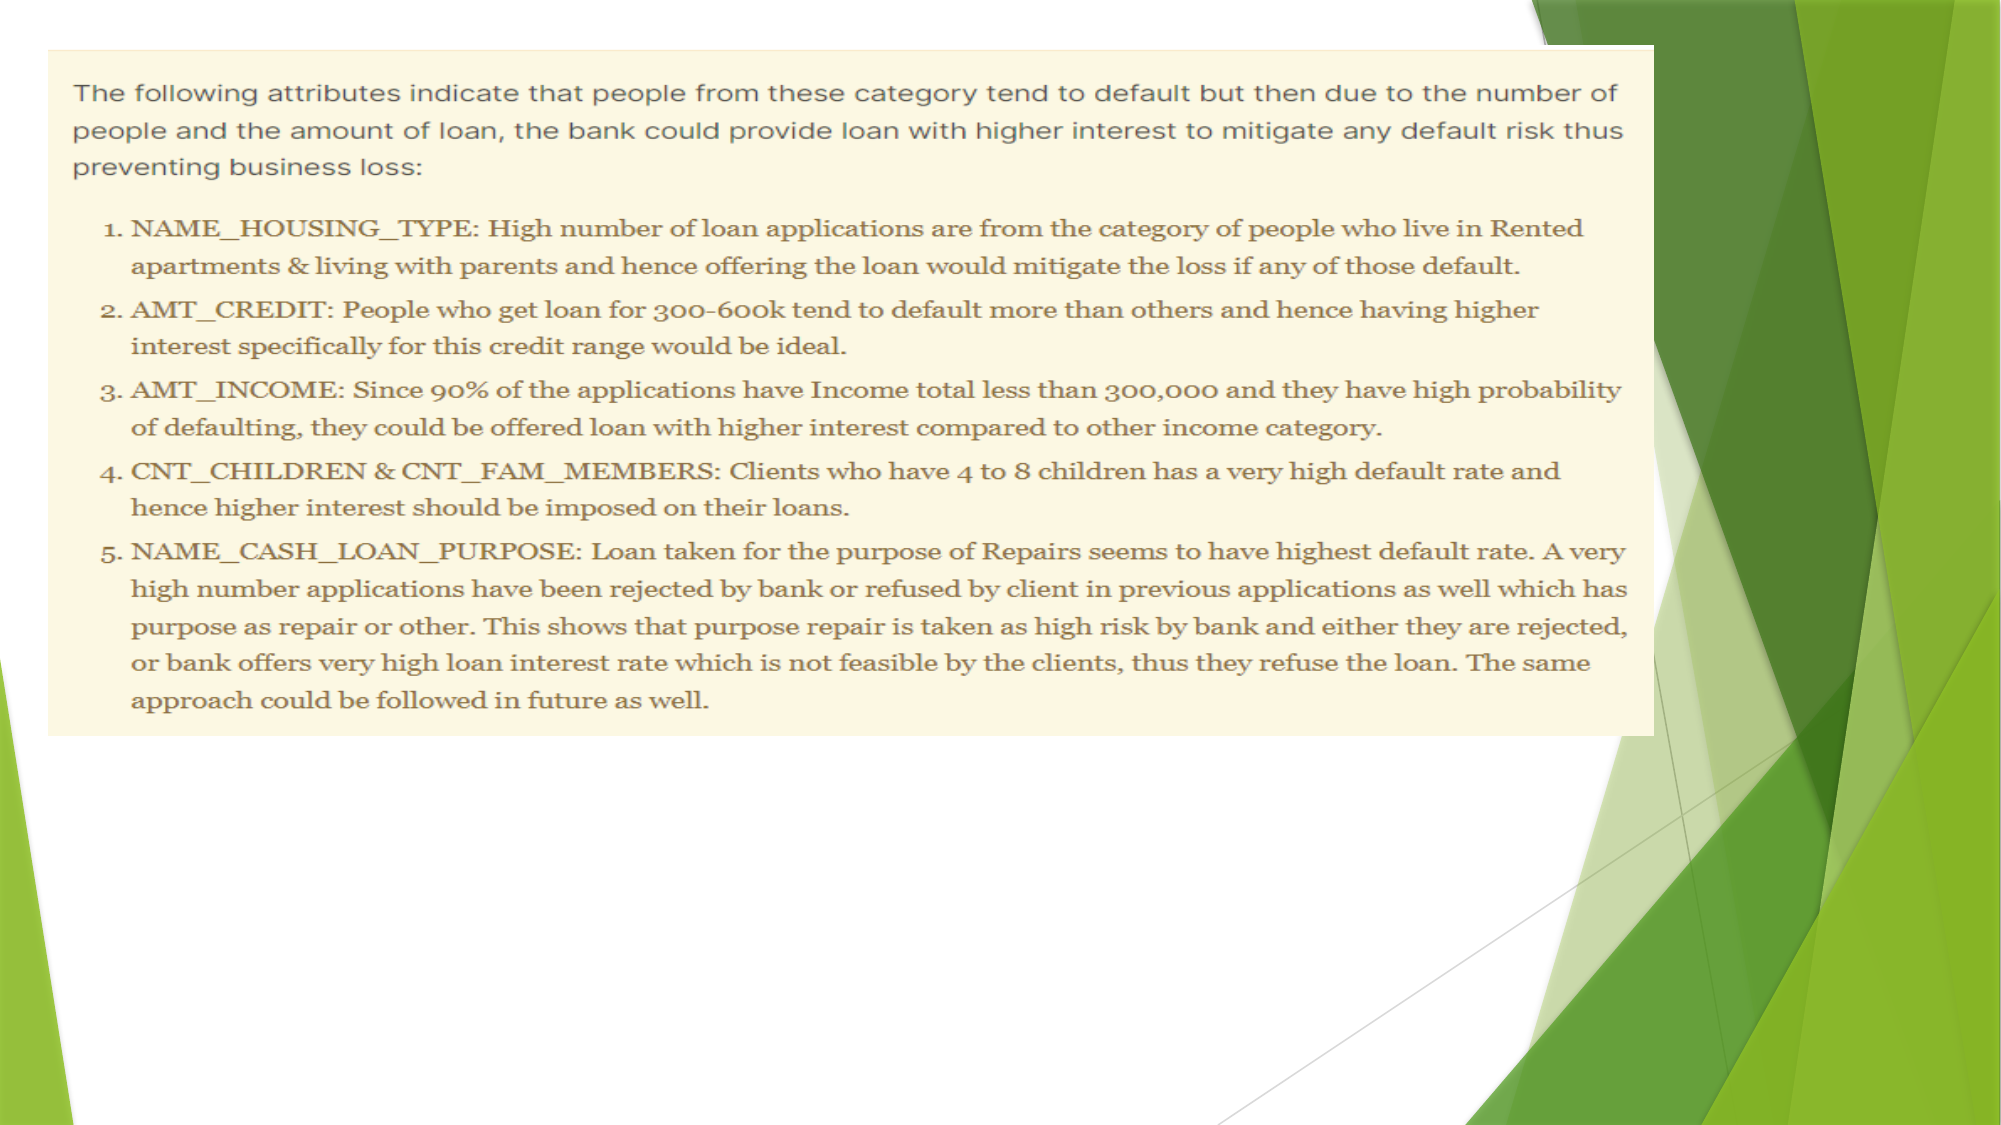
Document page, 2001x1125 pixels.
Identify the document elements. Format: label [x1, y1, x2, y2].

picture [47, 45, 1654, 737]
